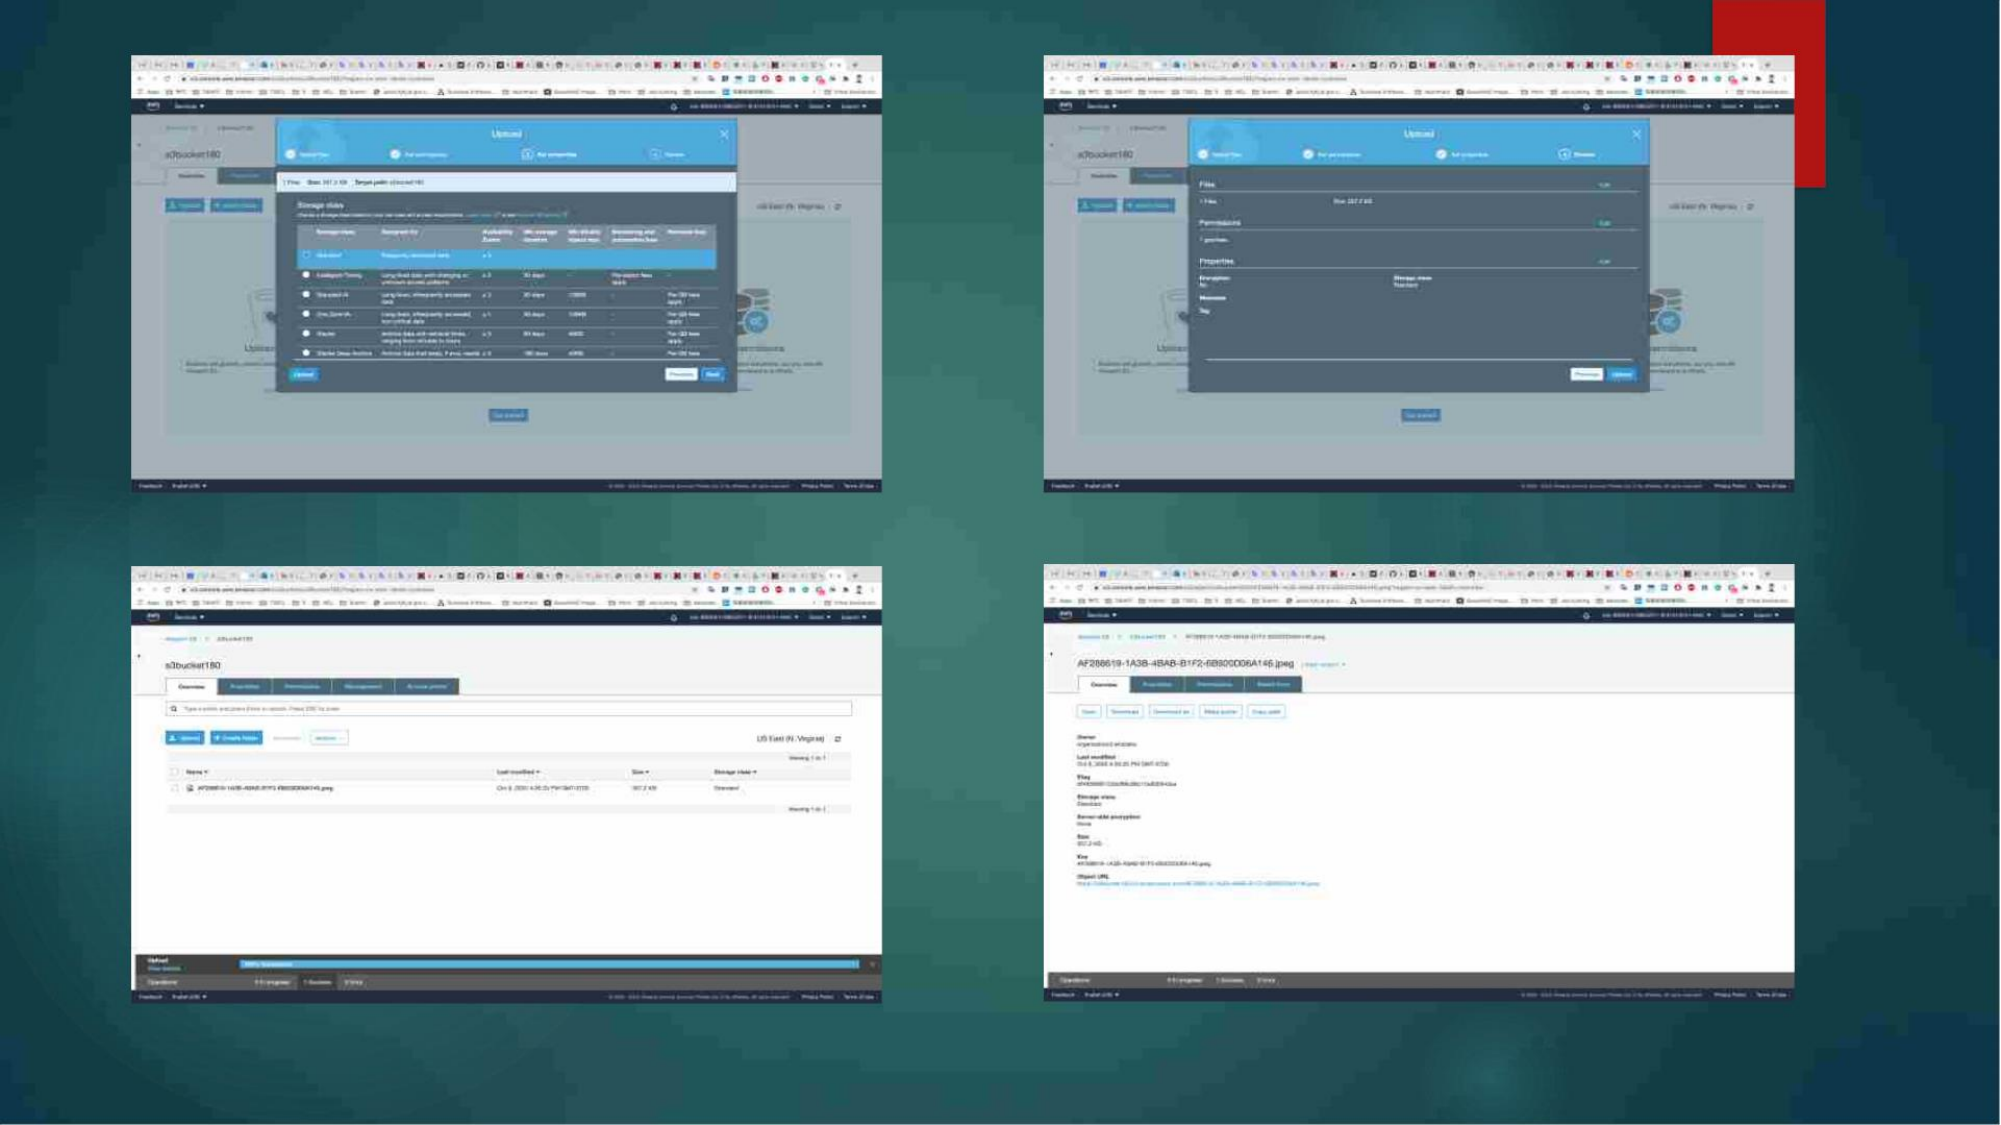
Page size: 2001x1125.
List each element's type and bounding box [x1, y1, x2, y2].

text_box [0, 0, 2000, 1125]
